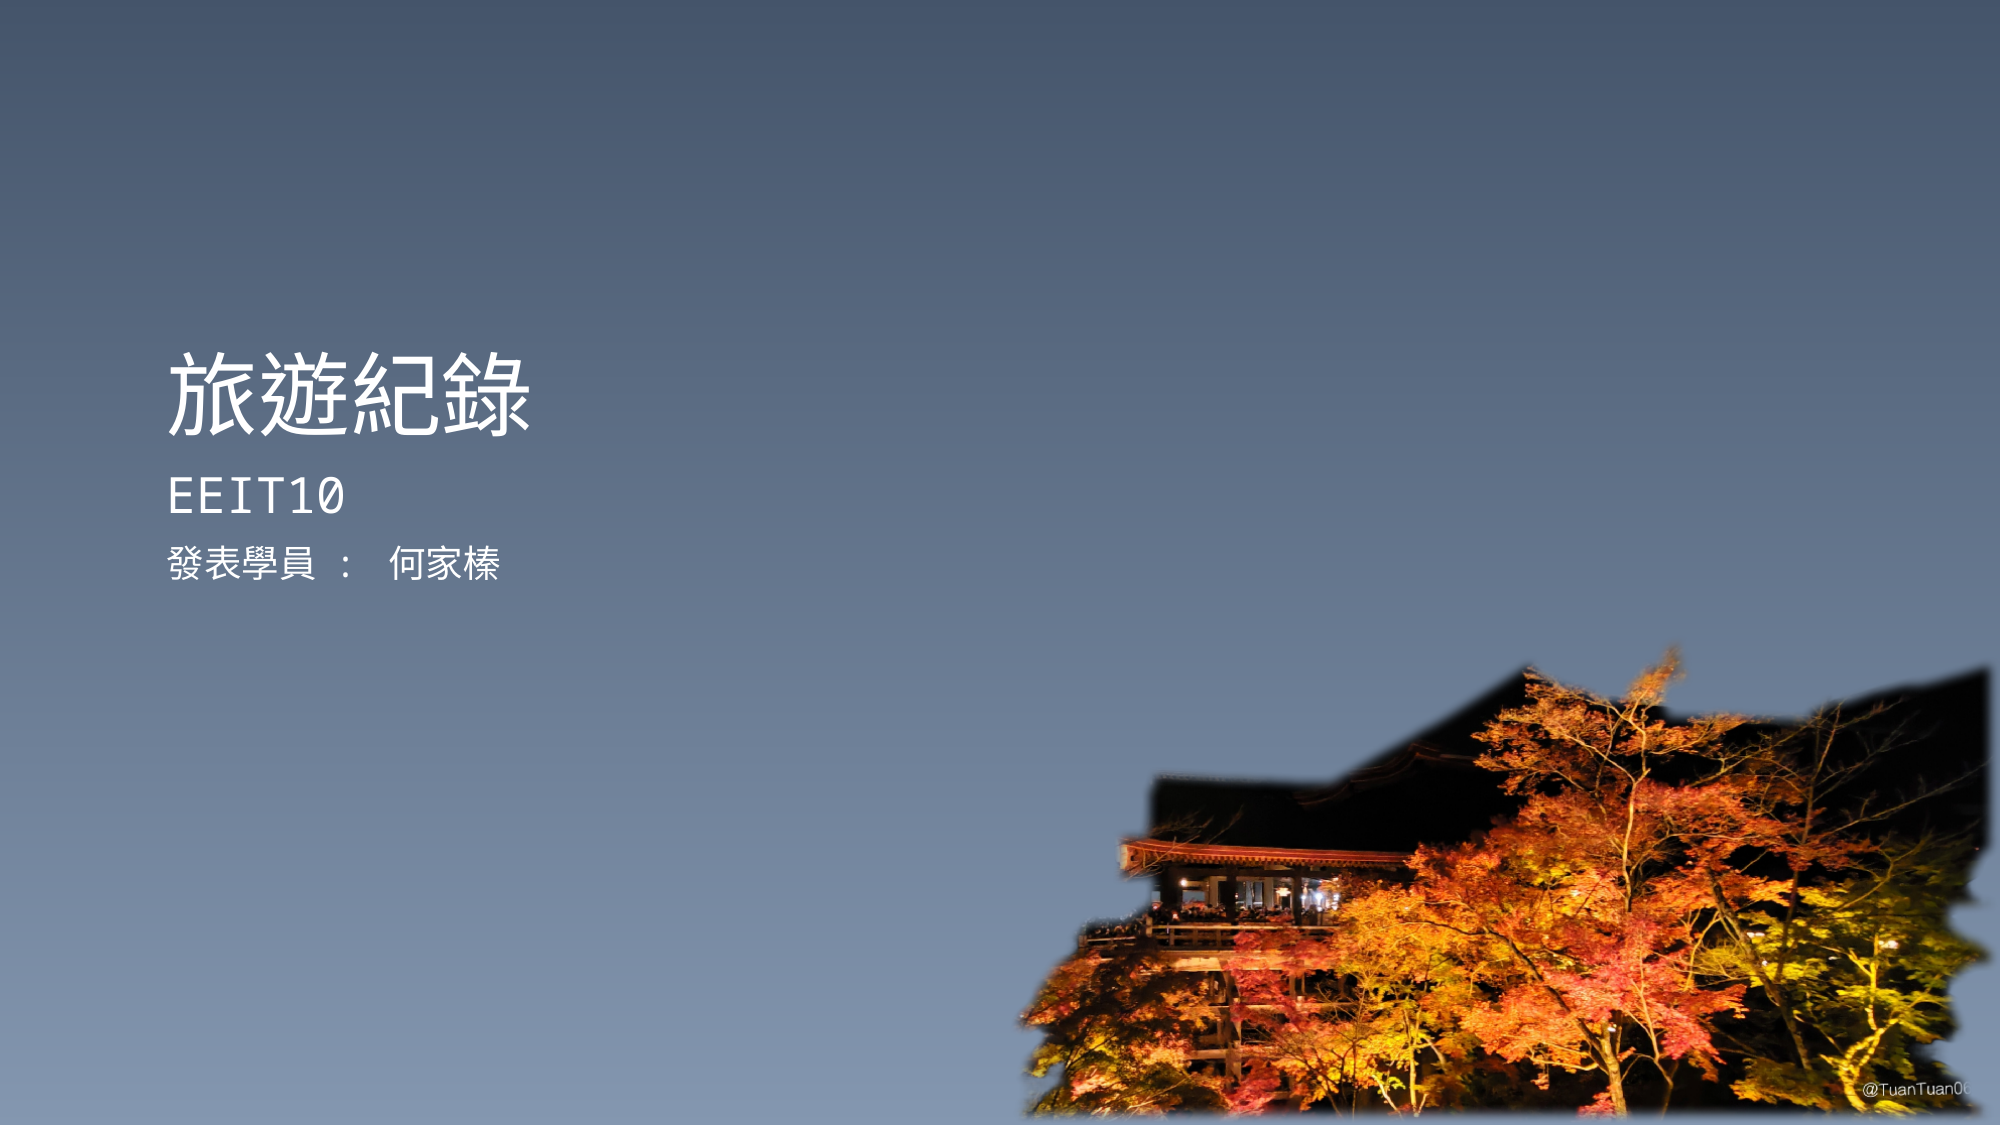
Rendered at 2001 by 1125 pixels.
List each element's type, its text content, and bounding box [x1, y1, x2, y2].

text_box 發表學員 : 何家榛 [152, 532, 546, 592]
text_box 旅遊紀錄 [152, 330, 632, 455]
picture [999, 617, 2000, 1125]
text_box EEIT10 [152, 456, 413, 532]
